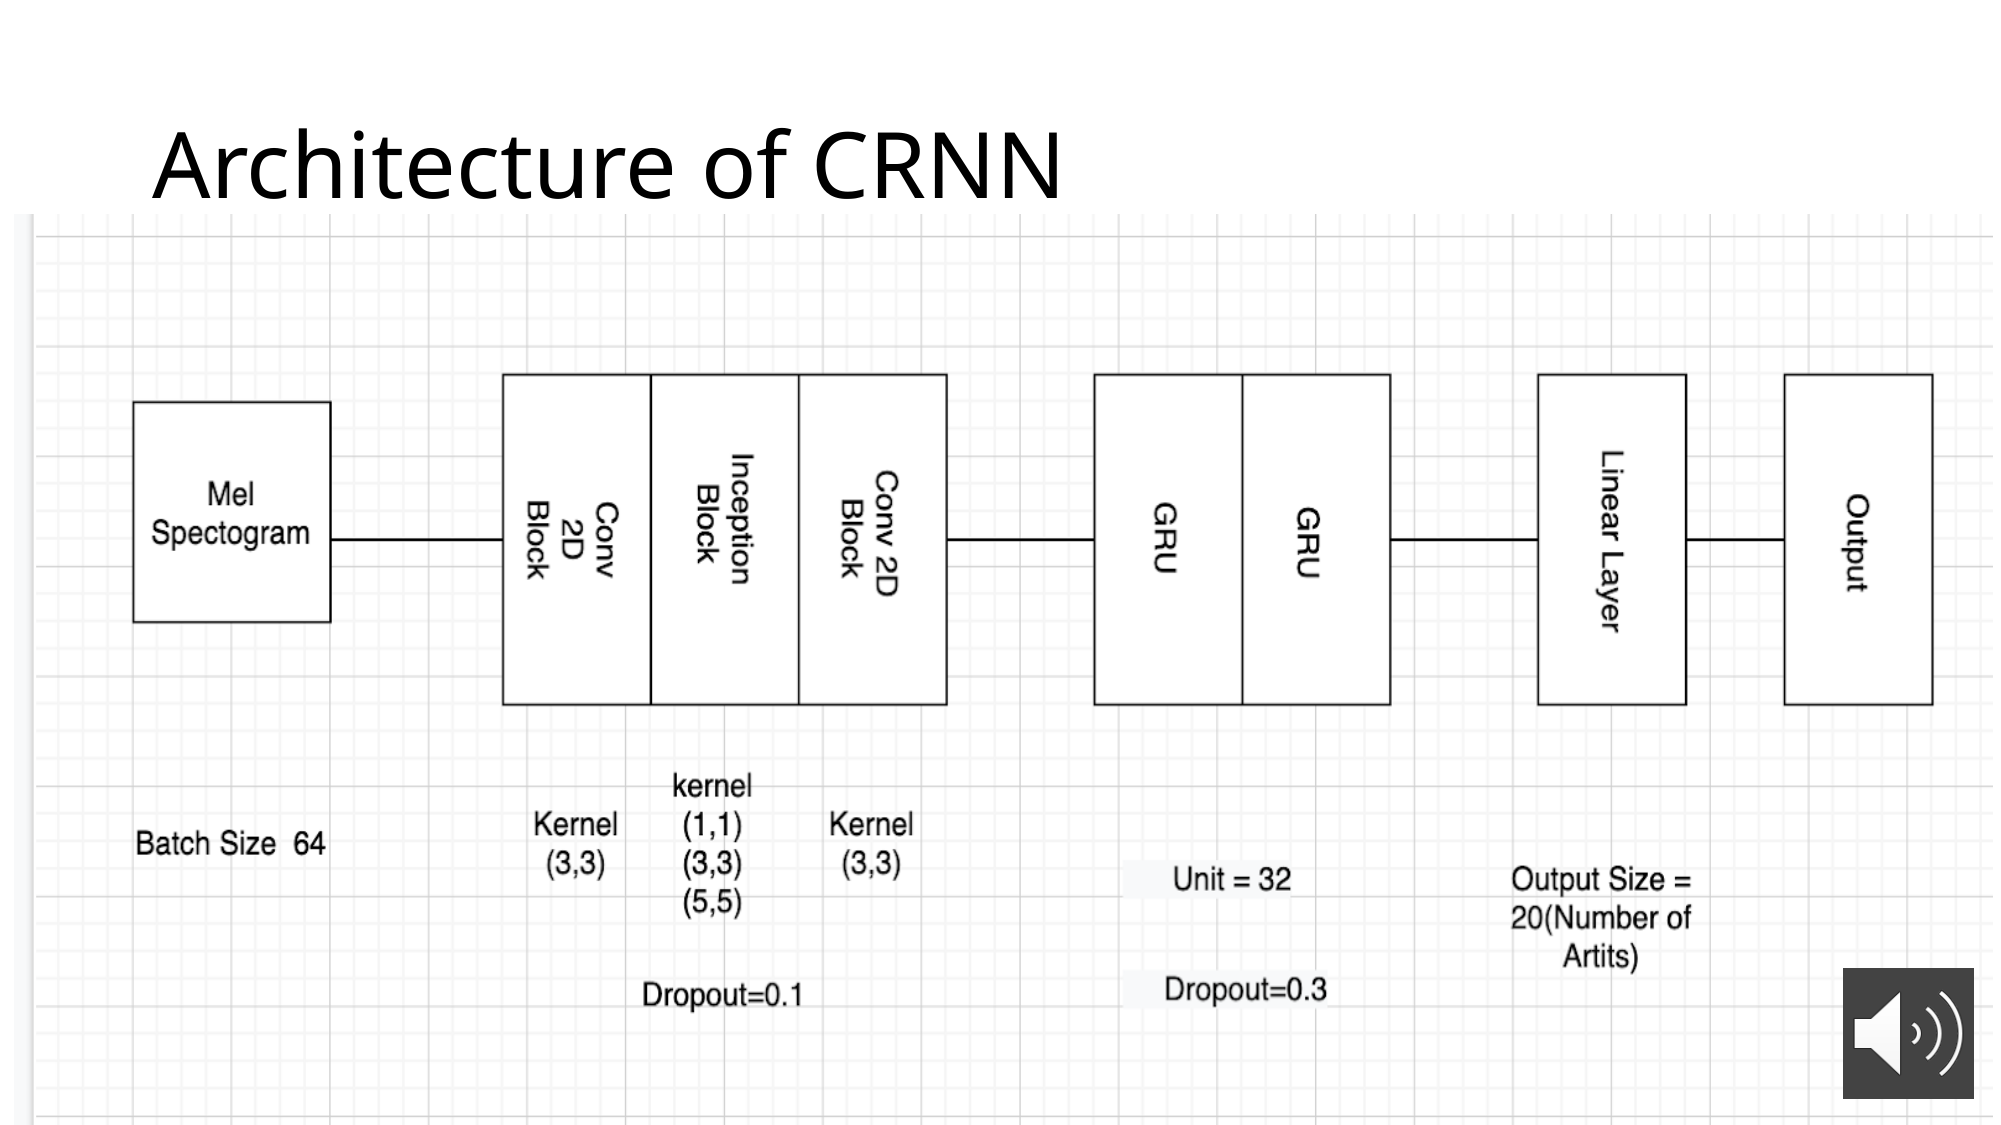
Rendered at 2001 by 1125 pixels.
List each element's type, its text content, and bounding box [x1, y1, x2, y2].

picture [1841, 966, 1975, 1100]
title Architecture of CRNN [137, 59, 1863, 214]
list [14, 214, 1993, 1125]
